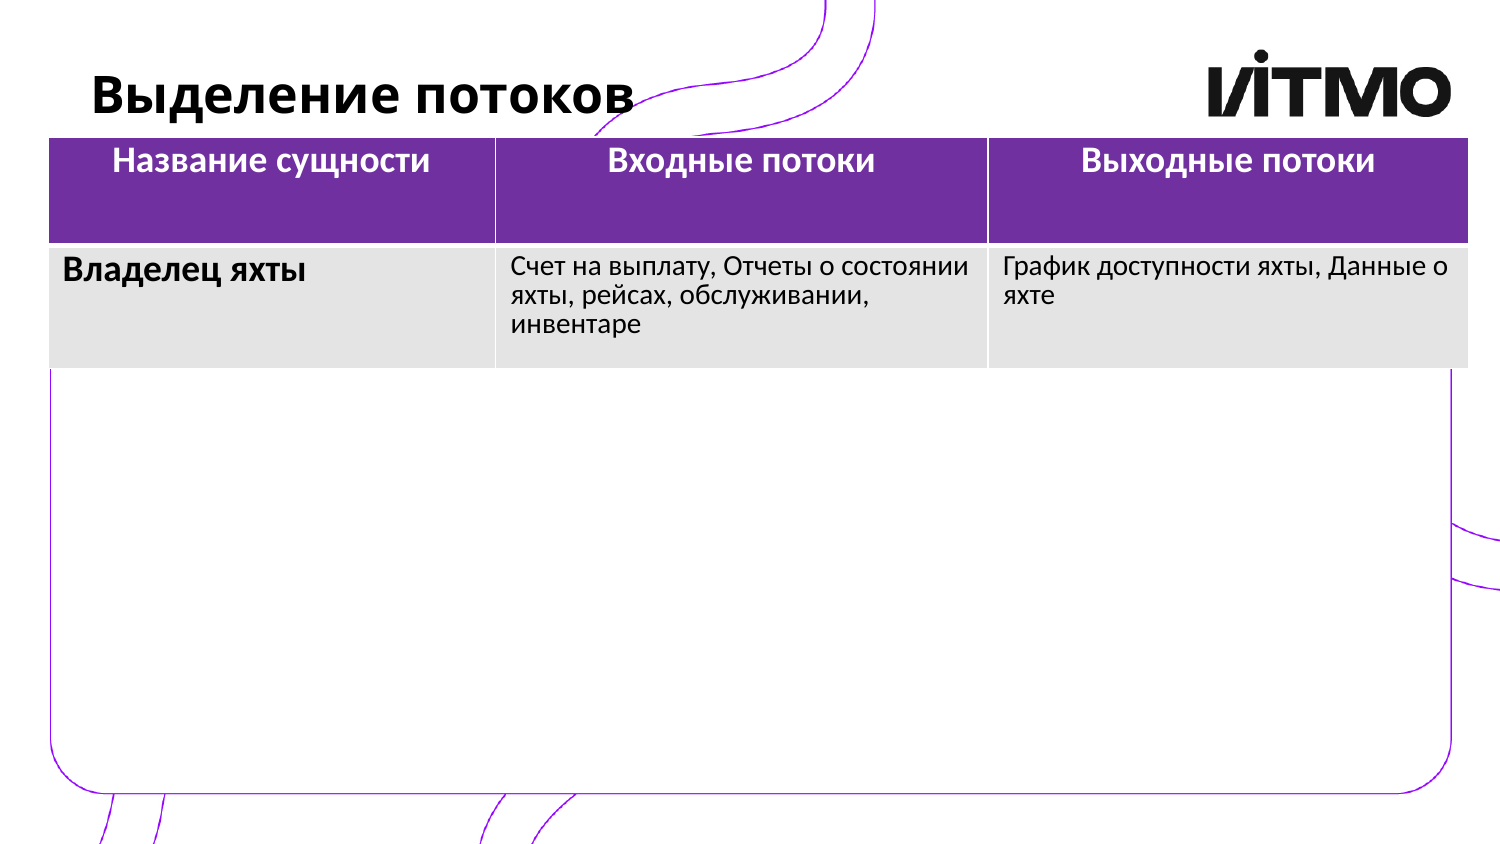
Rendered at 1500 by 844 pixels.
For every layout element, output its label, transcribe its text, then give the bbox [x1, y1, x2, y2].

title Выделение потоков [75, 50, 1195, 136]
table_header Название сущности [49, 138, 495, 243]
table_header Входные потоки [496, 138, 987, 243]
table_cell Счет на выплату, Отчеты о состоянии яхты, рейсах, обслуживании, инвентаре [496, 248, 987, 368]
picture [0, 0, 1500, 844]
table_header Выходные потоки [989, 138, 1468, 243]
table_cell Владелец яхты [49, 248, 495, 368]
table_cell График доступности яхты, Данные о яхте [989, 248, 1468, 368]
